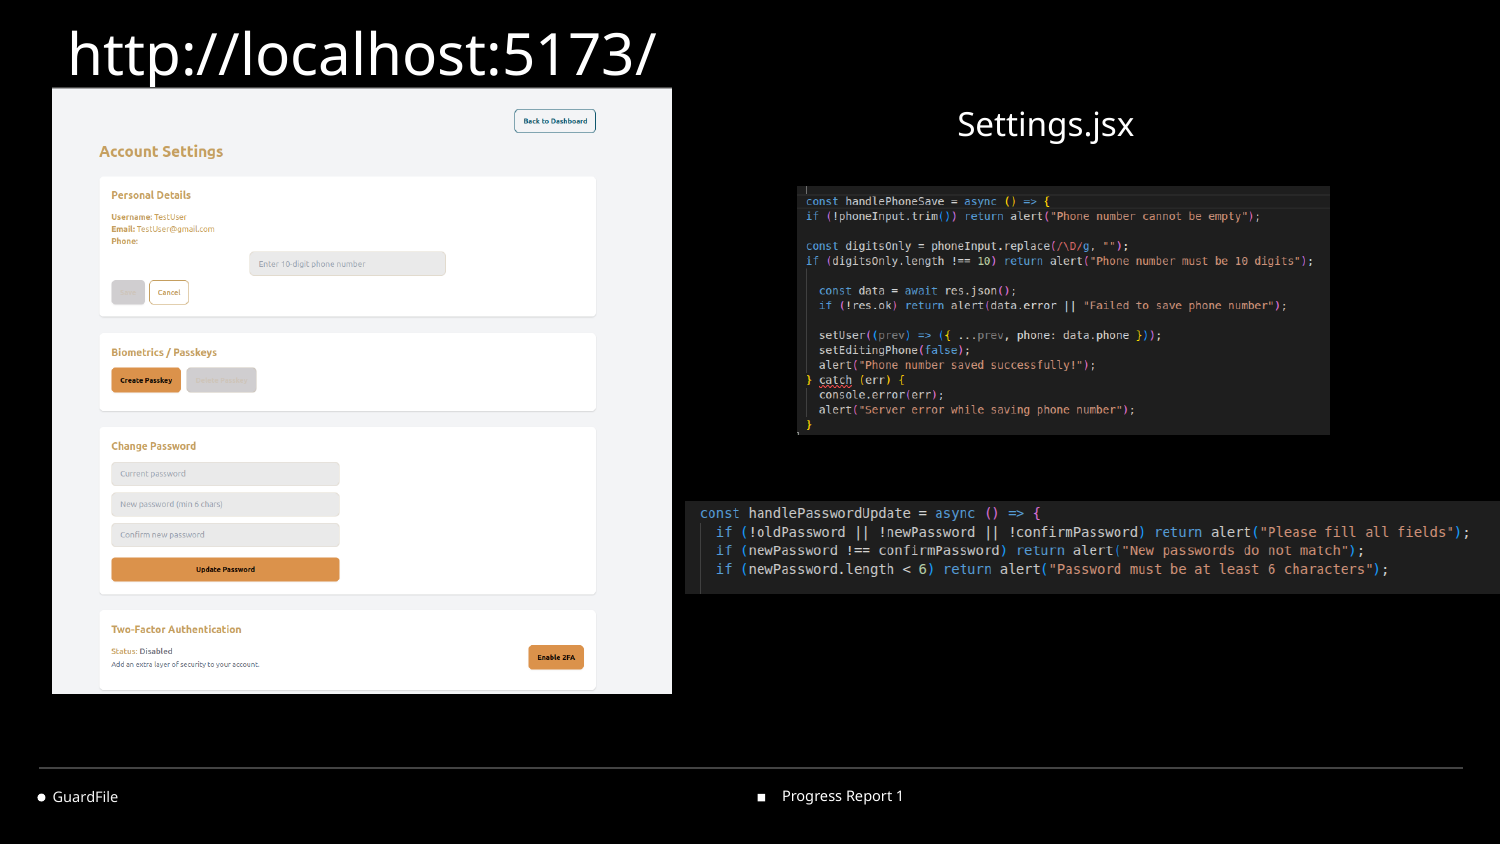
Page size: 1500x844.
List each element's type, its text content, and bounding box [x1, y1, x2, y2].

picture [52, 87, 673, 695]
subtitle GuardFile [52, 767, 496, 806]
text_box Settings.jsx [877, 87, 1215, 172]
picture [797, 186, 1330, 436]
subtitle Progress Report 1 [782, 786, 1159, 826]
picture [685, 501, 1500, 594]
text_box http://localhost:5173/settings [52, 1, 813, 149]
